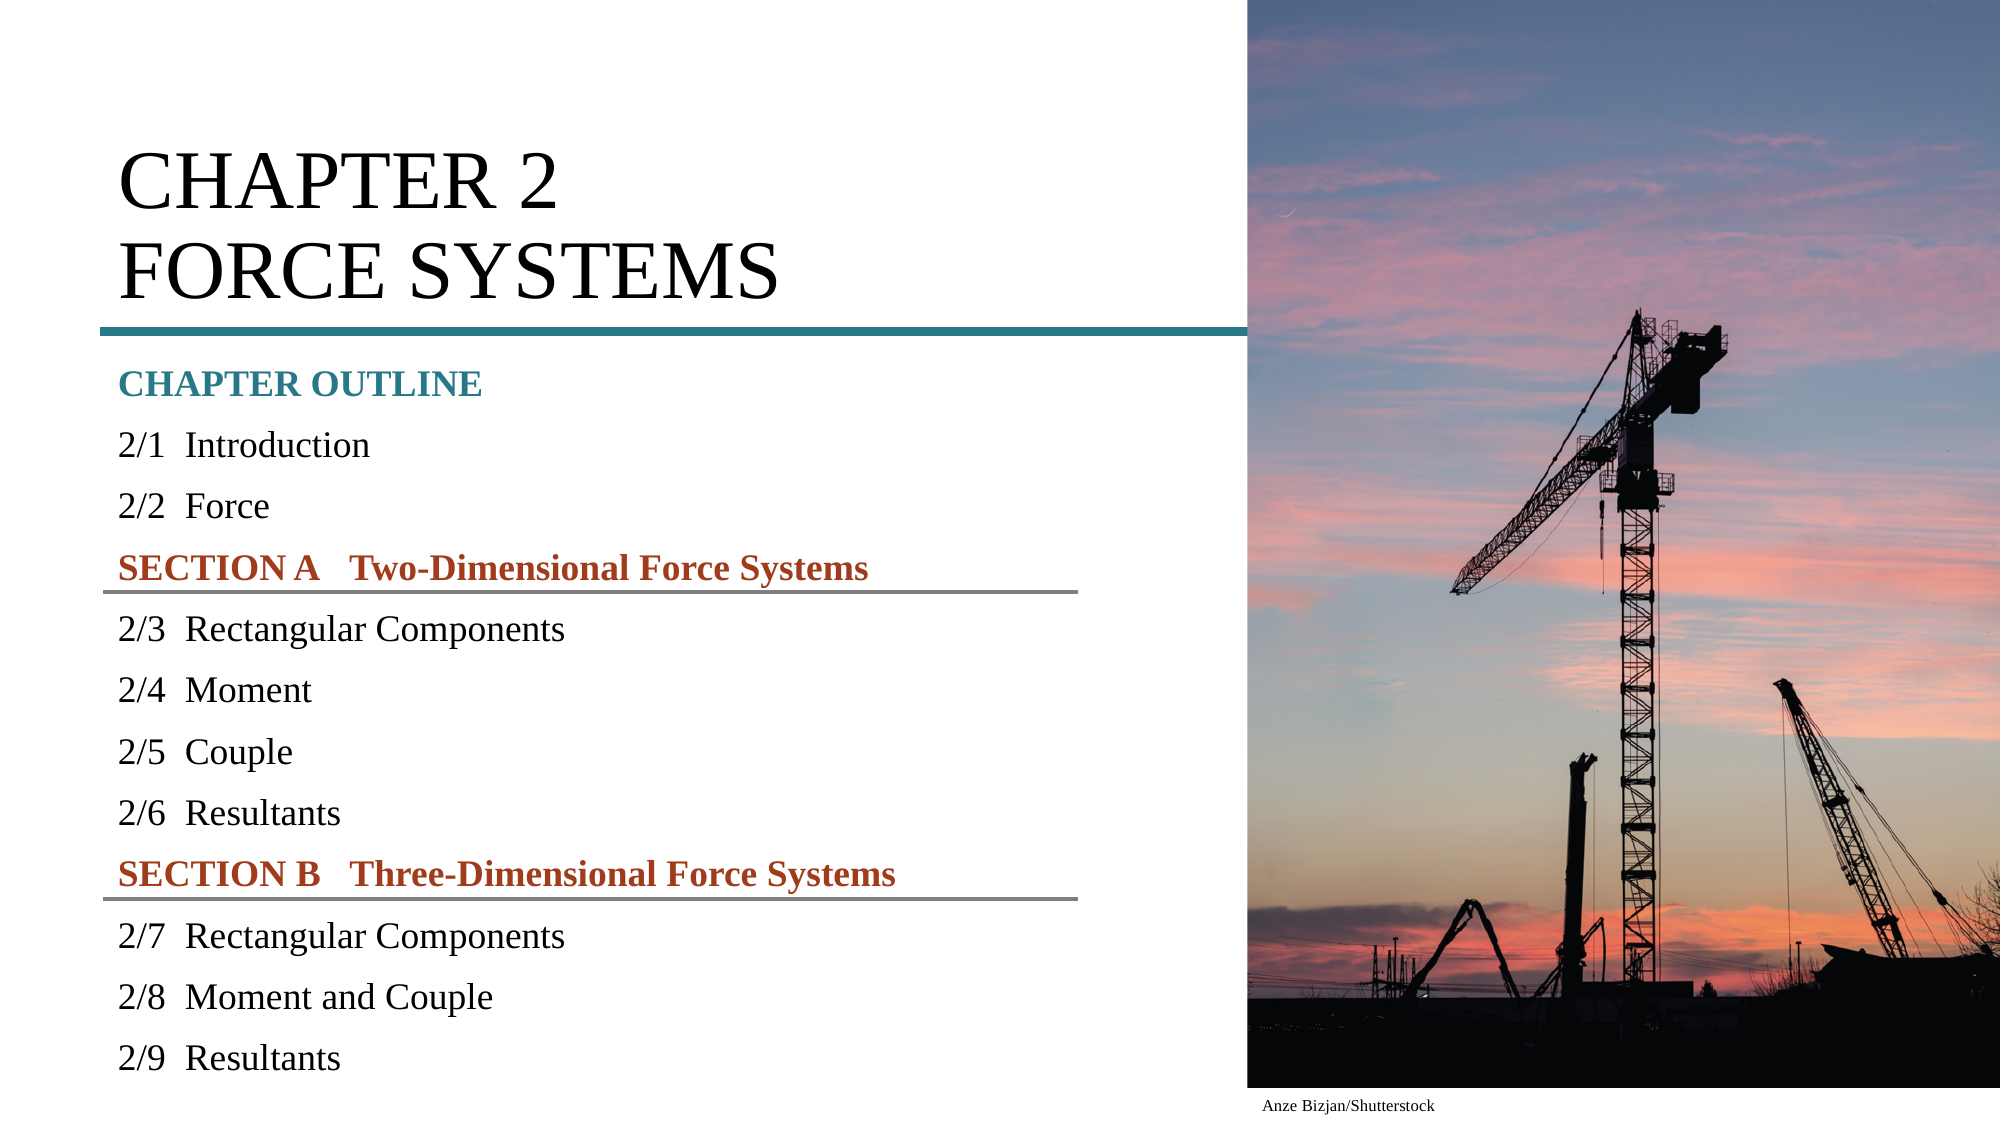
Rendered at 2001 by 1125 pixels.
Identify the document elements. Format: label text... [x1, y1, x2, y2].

text_box Anze Bizjan/Shutterstock [1247, 1088, 1928, 1123]
title CHAPTER 2 FORCE SYSTEMS [103, 64, 1240, 325]
subtitle CHAPTER OUTLINE 2/1 Introduction 2/2 Force SECTION A Two-Dimensional Force Systems 2/3 Rectangular Components 2/4 Moment 2/5 Couple 2/6 Resultants SECTION B Three-Dimensional Force Systems 2/7 Rectangular Components 2/8 Moment and Couple 2/9 Resultants [102, 356, 1209, 1095]
picture [1247, 0, 2000, 1088]
